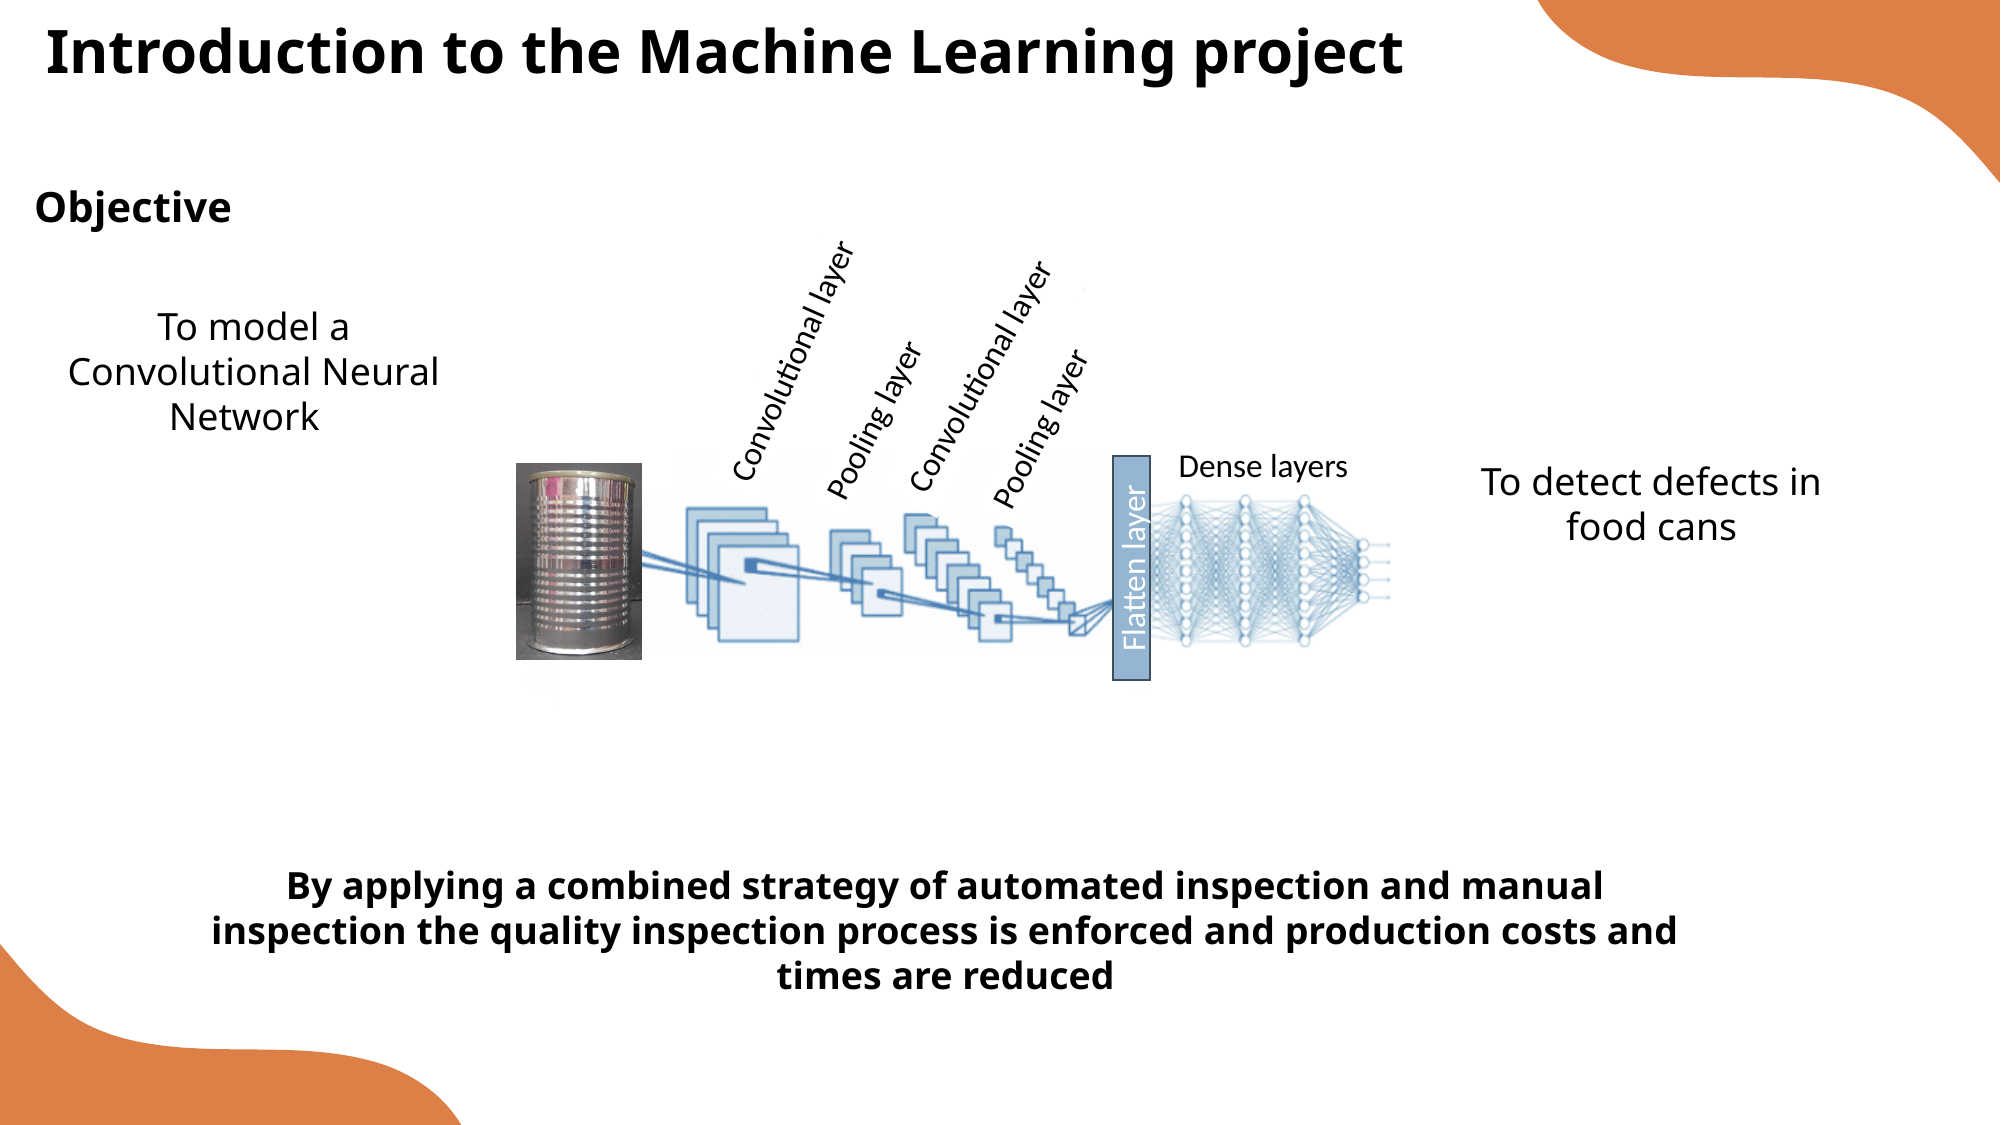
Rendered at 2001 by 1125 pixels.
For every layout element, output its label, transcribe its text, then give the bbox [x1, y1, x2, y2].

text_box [461, 172, 1393, 758]
text_box To model a Convolutional Neural Network [18, 295, 461, 446]
text_box By applying a combined strategy of automated inspection and manual inspection the quality inspection process is enforced and production costs and times are reduced [188, 854, 1703, 1004]
text_box To detect defects in food cans [1463, 450, 1841, 556]
text_box Objective [0, 173, 322, 239]
title Introduction to the Machine Learning project [0, 0, 1545, 109]
